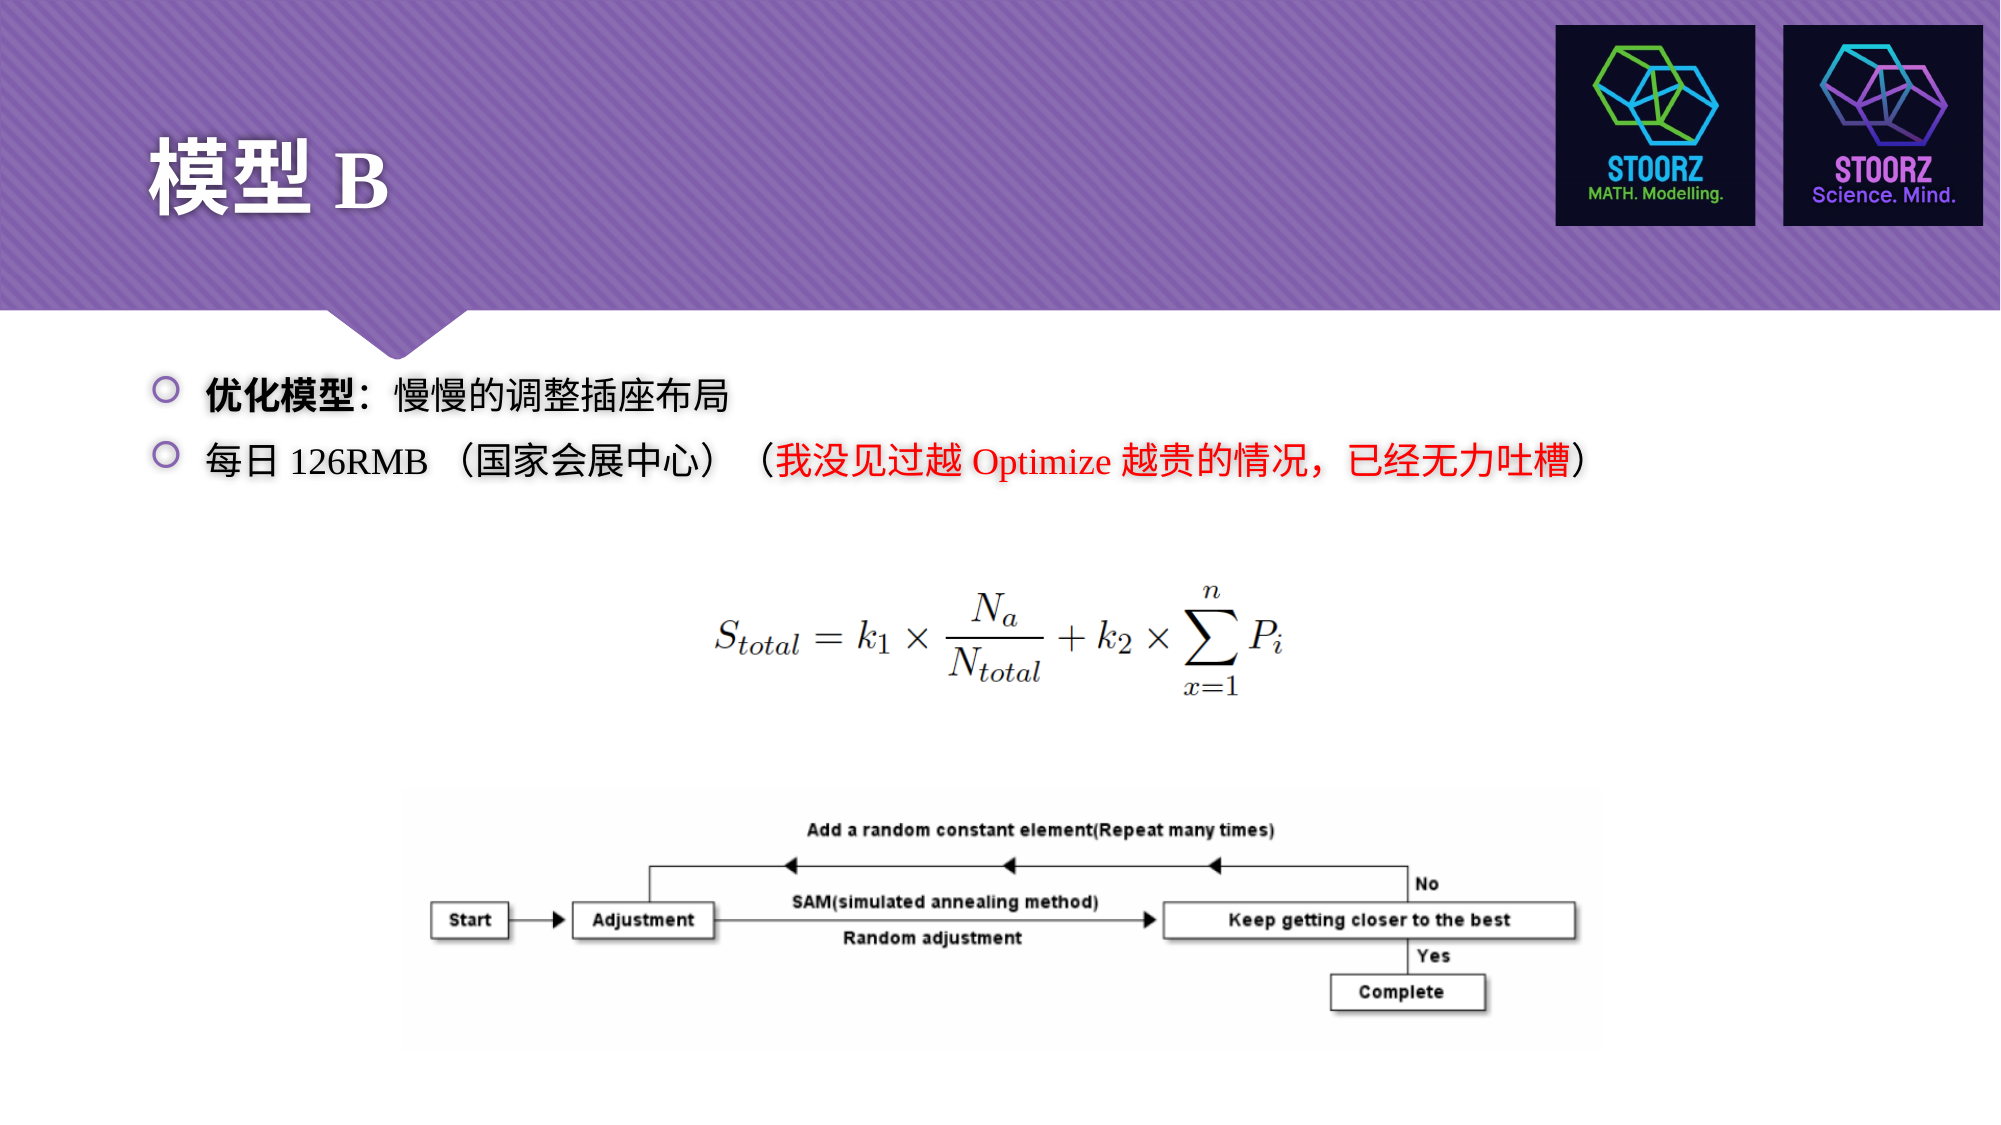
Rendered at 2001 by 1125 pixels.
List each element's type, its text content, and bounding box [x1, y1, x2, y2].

title 模型B [132, 73, 1868, 233]
picture [1555, 25, 1756, 226]
picture [1783, 25, 1984, 226]
picture [377, 778, 1623, 1057]
list 优化模型：慢慢的调整插座布局 每日126RMB（国家会展中心）（我没见过越Optimize越贵的情况，已经无力吐槽） [134, 364, 1866, 962]
picture [611, 516, 1389, 714]
